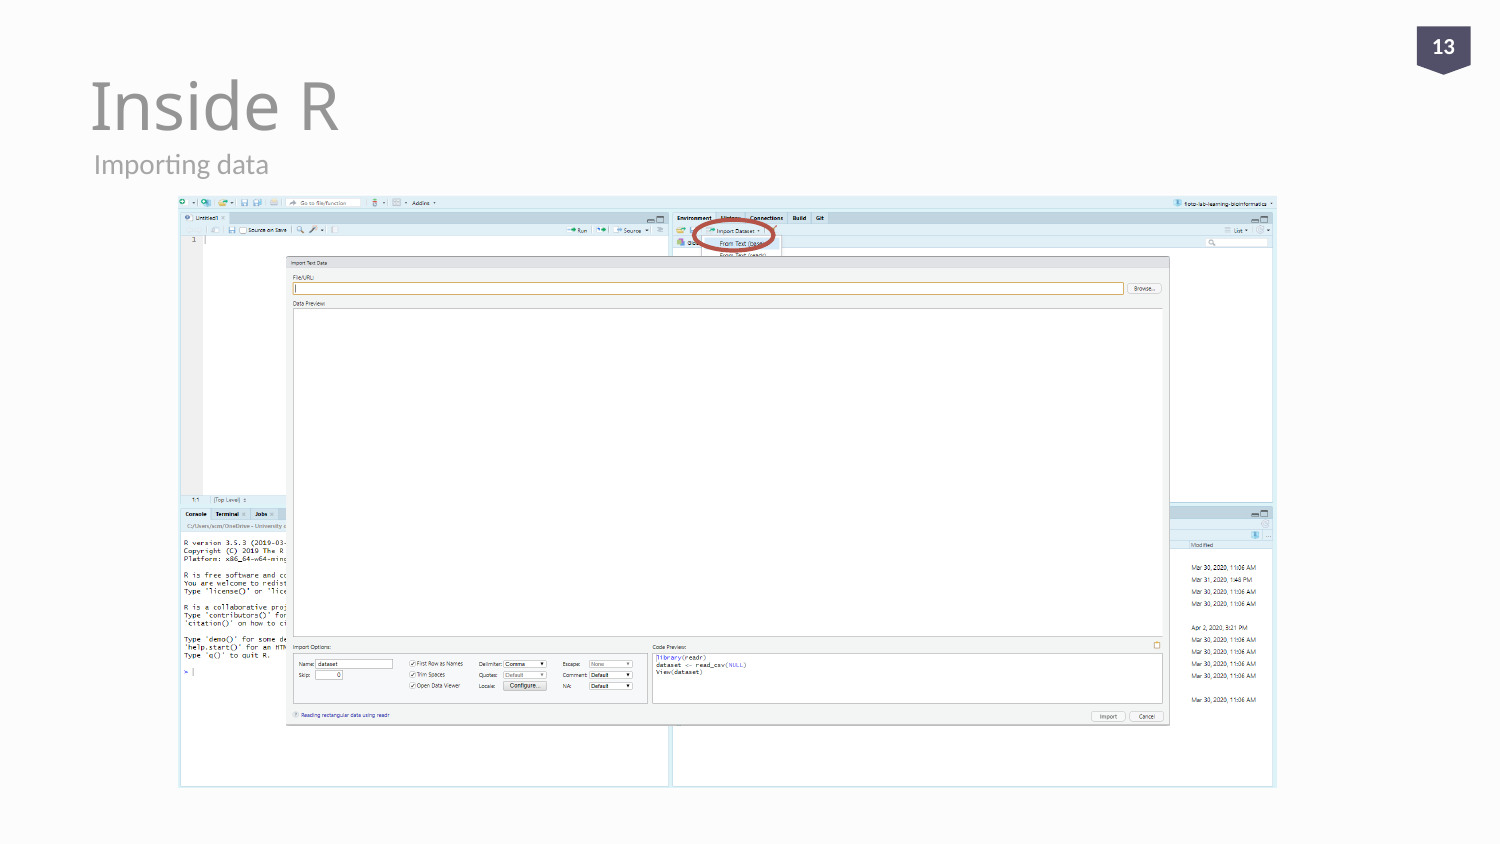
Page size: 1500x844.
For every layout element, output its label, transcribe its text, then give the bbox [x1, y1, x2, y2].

picture [178, 194, 1277, 788]
title Inside R [75, 33, 1425, 175]
text_box 13 [1414, 24, 1473, 77]
text_box Importing data [78, 132, 1429, 193]
